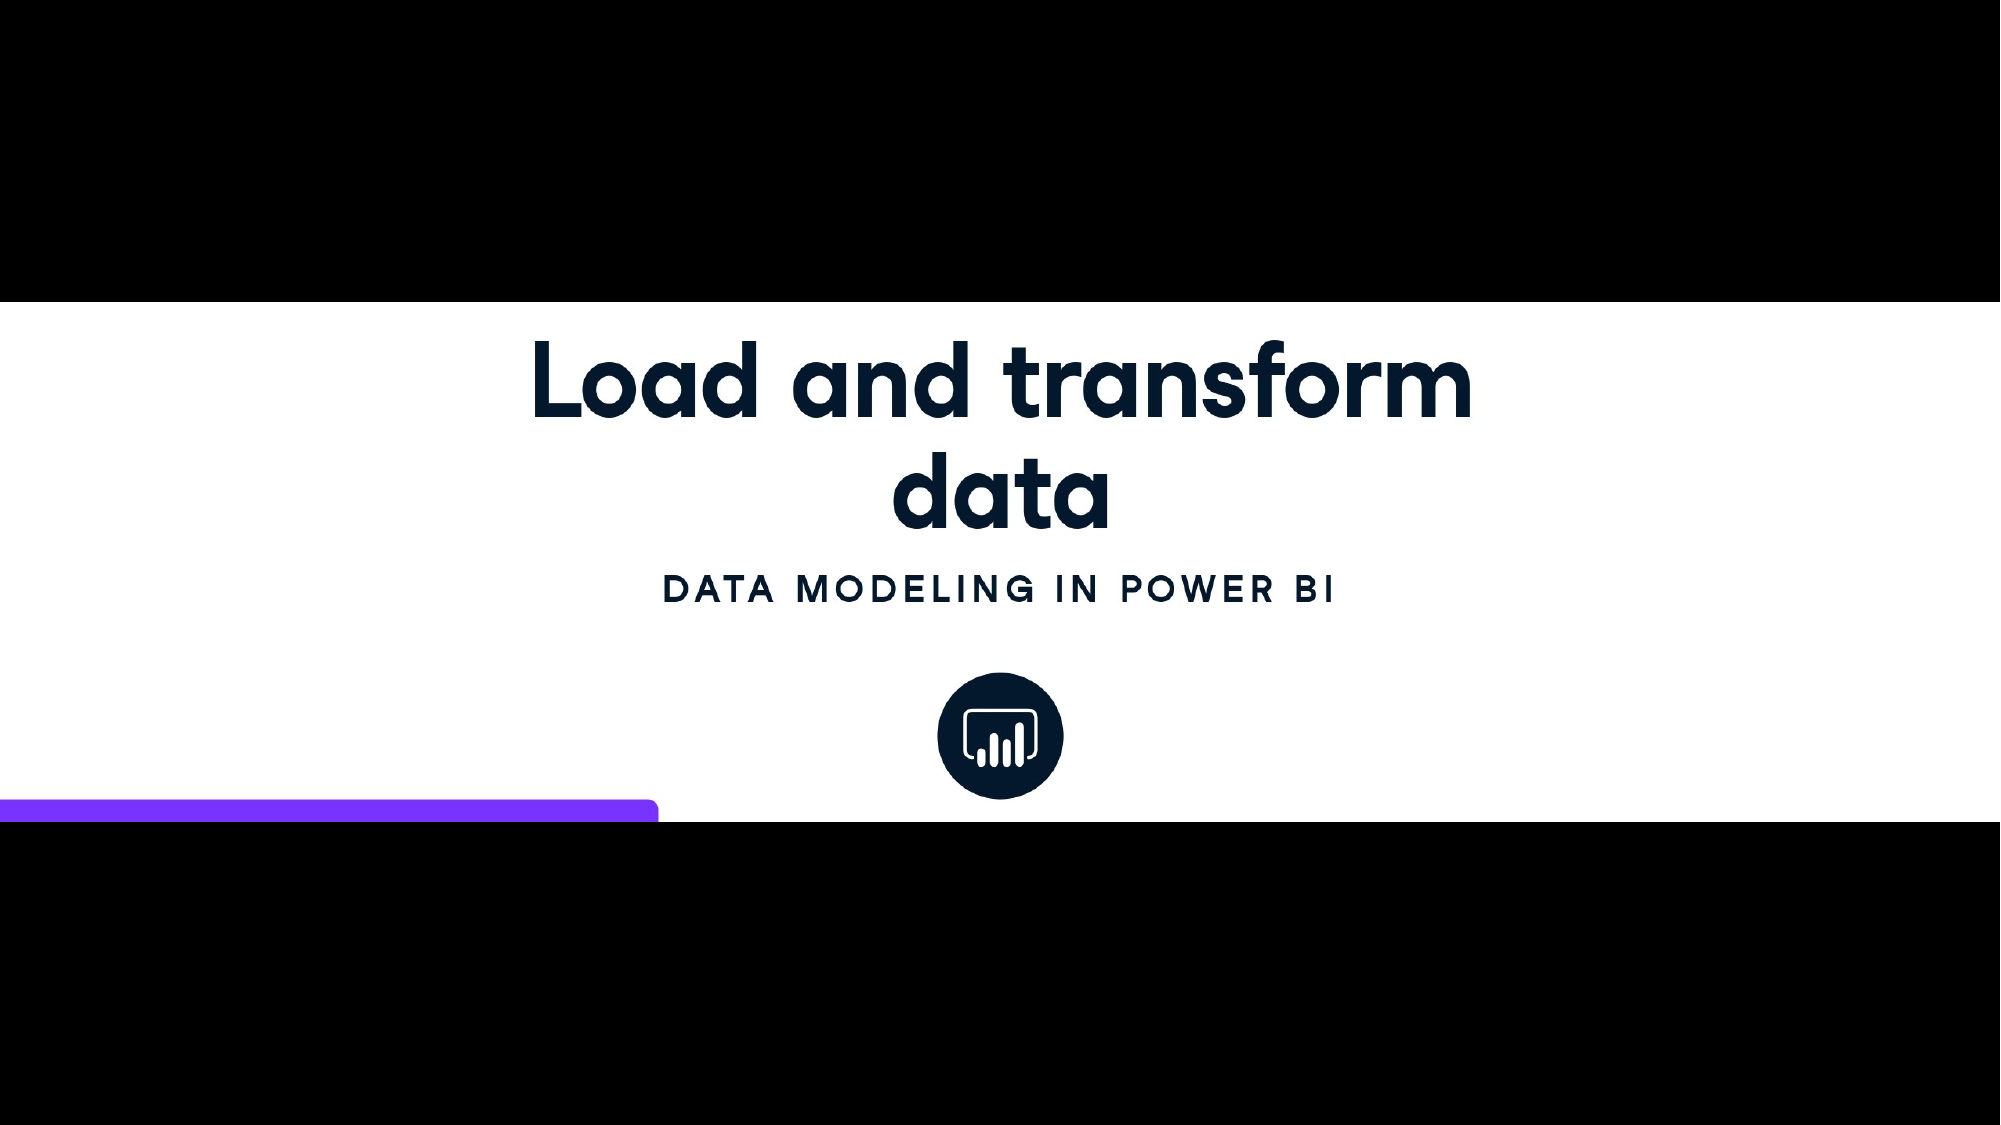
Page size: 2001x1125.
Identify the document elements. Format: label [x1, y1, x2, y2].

picture [0, 302, 2000, 823]
